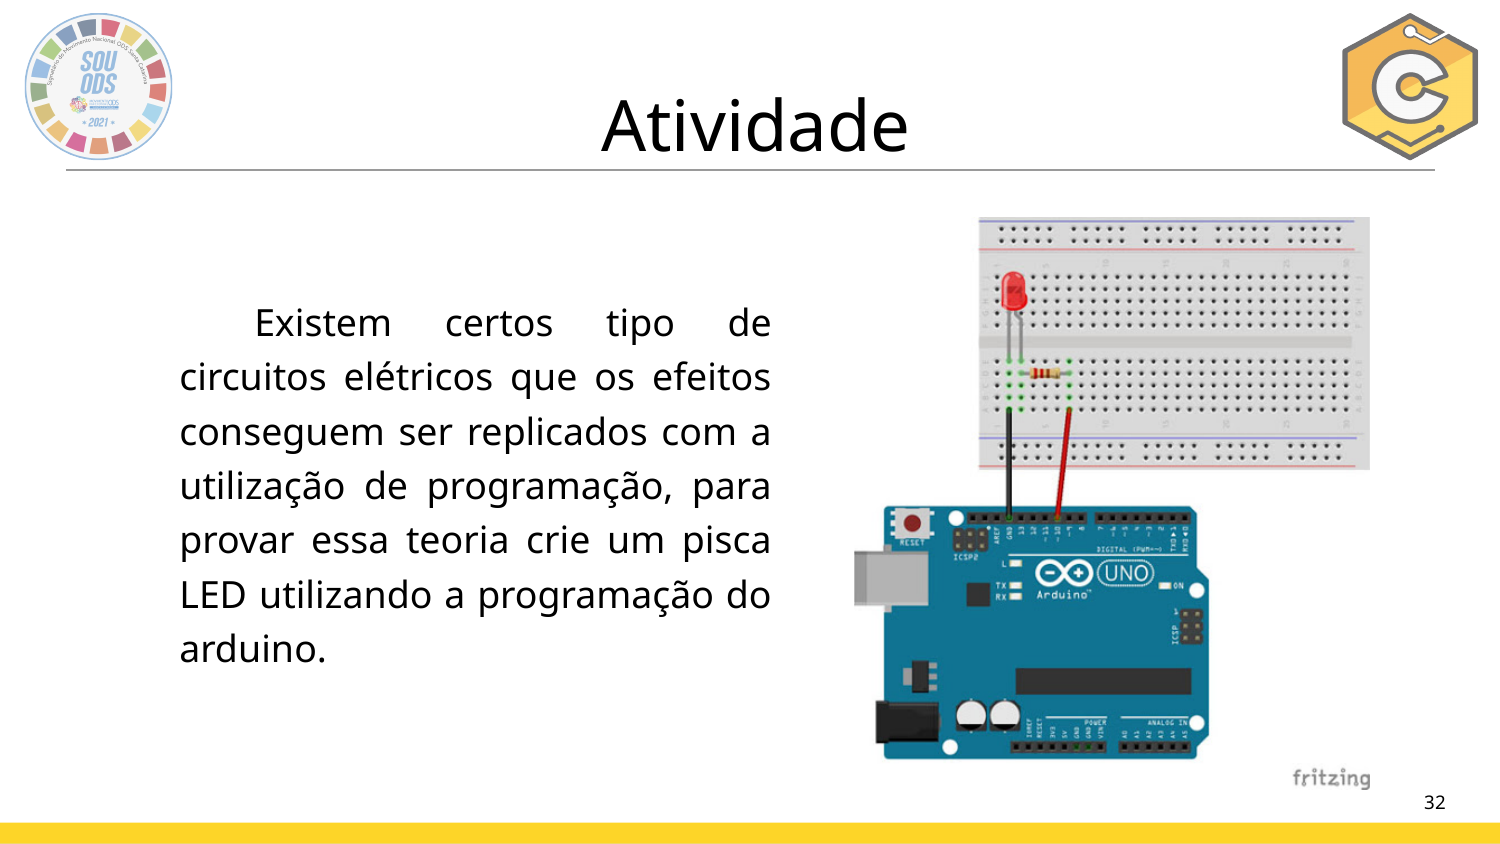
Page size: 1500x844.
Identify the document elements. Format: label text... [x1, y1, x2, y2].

picture [853, 217, 1370, 790]
text_box [0, 822, 1500, 844]
slide_number ‹#› [1415, 795, 1451, 822]
text_box Atividade [97, 65, 1415, 138]
text_box Existem certos tipo de circuitos elétricos que os efeitos conseguem ser replicados com a utilização de programação, para provar essa teoria crie um pisca LED utilizando a programação do arduino. [97, 225, 848, 734]
